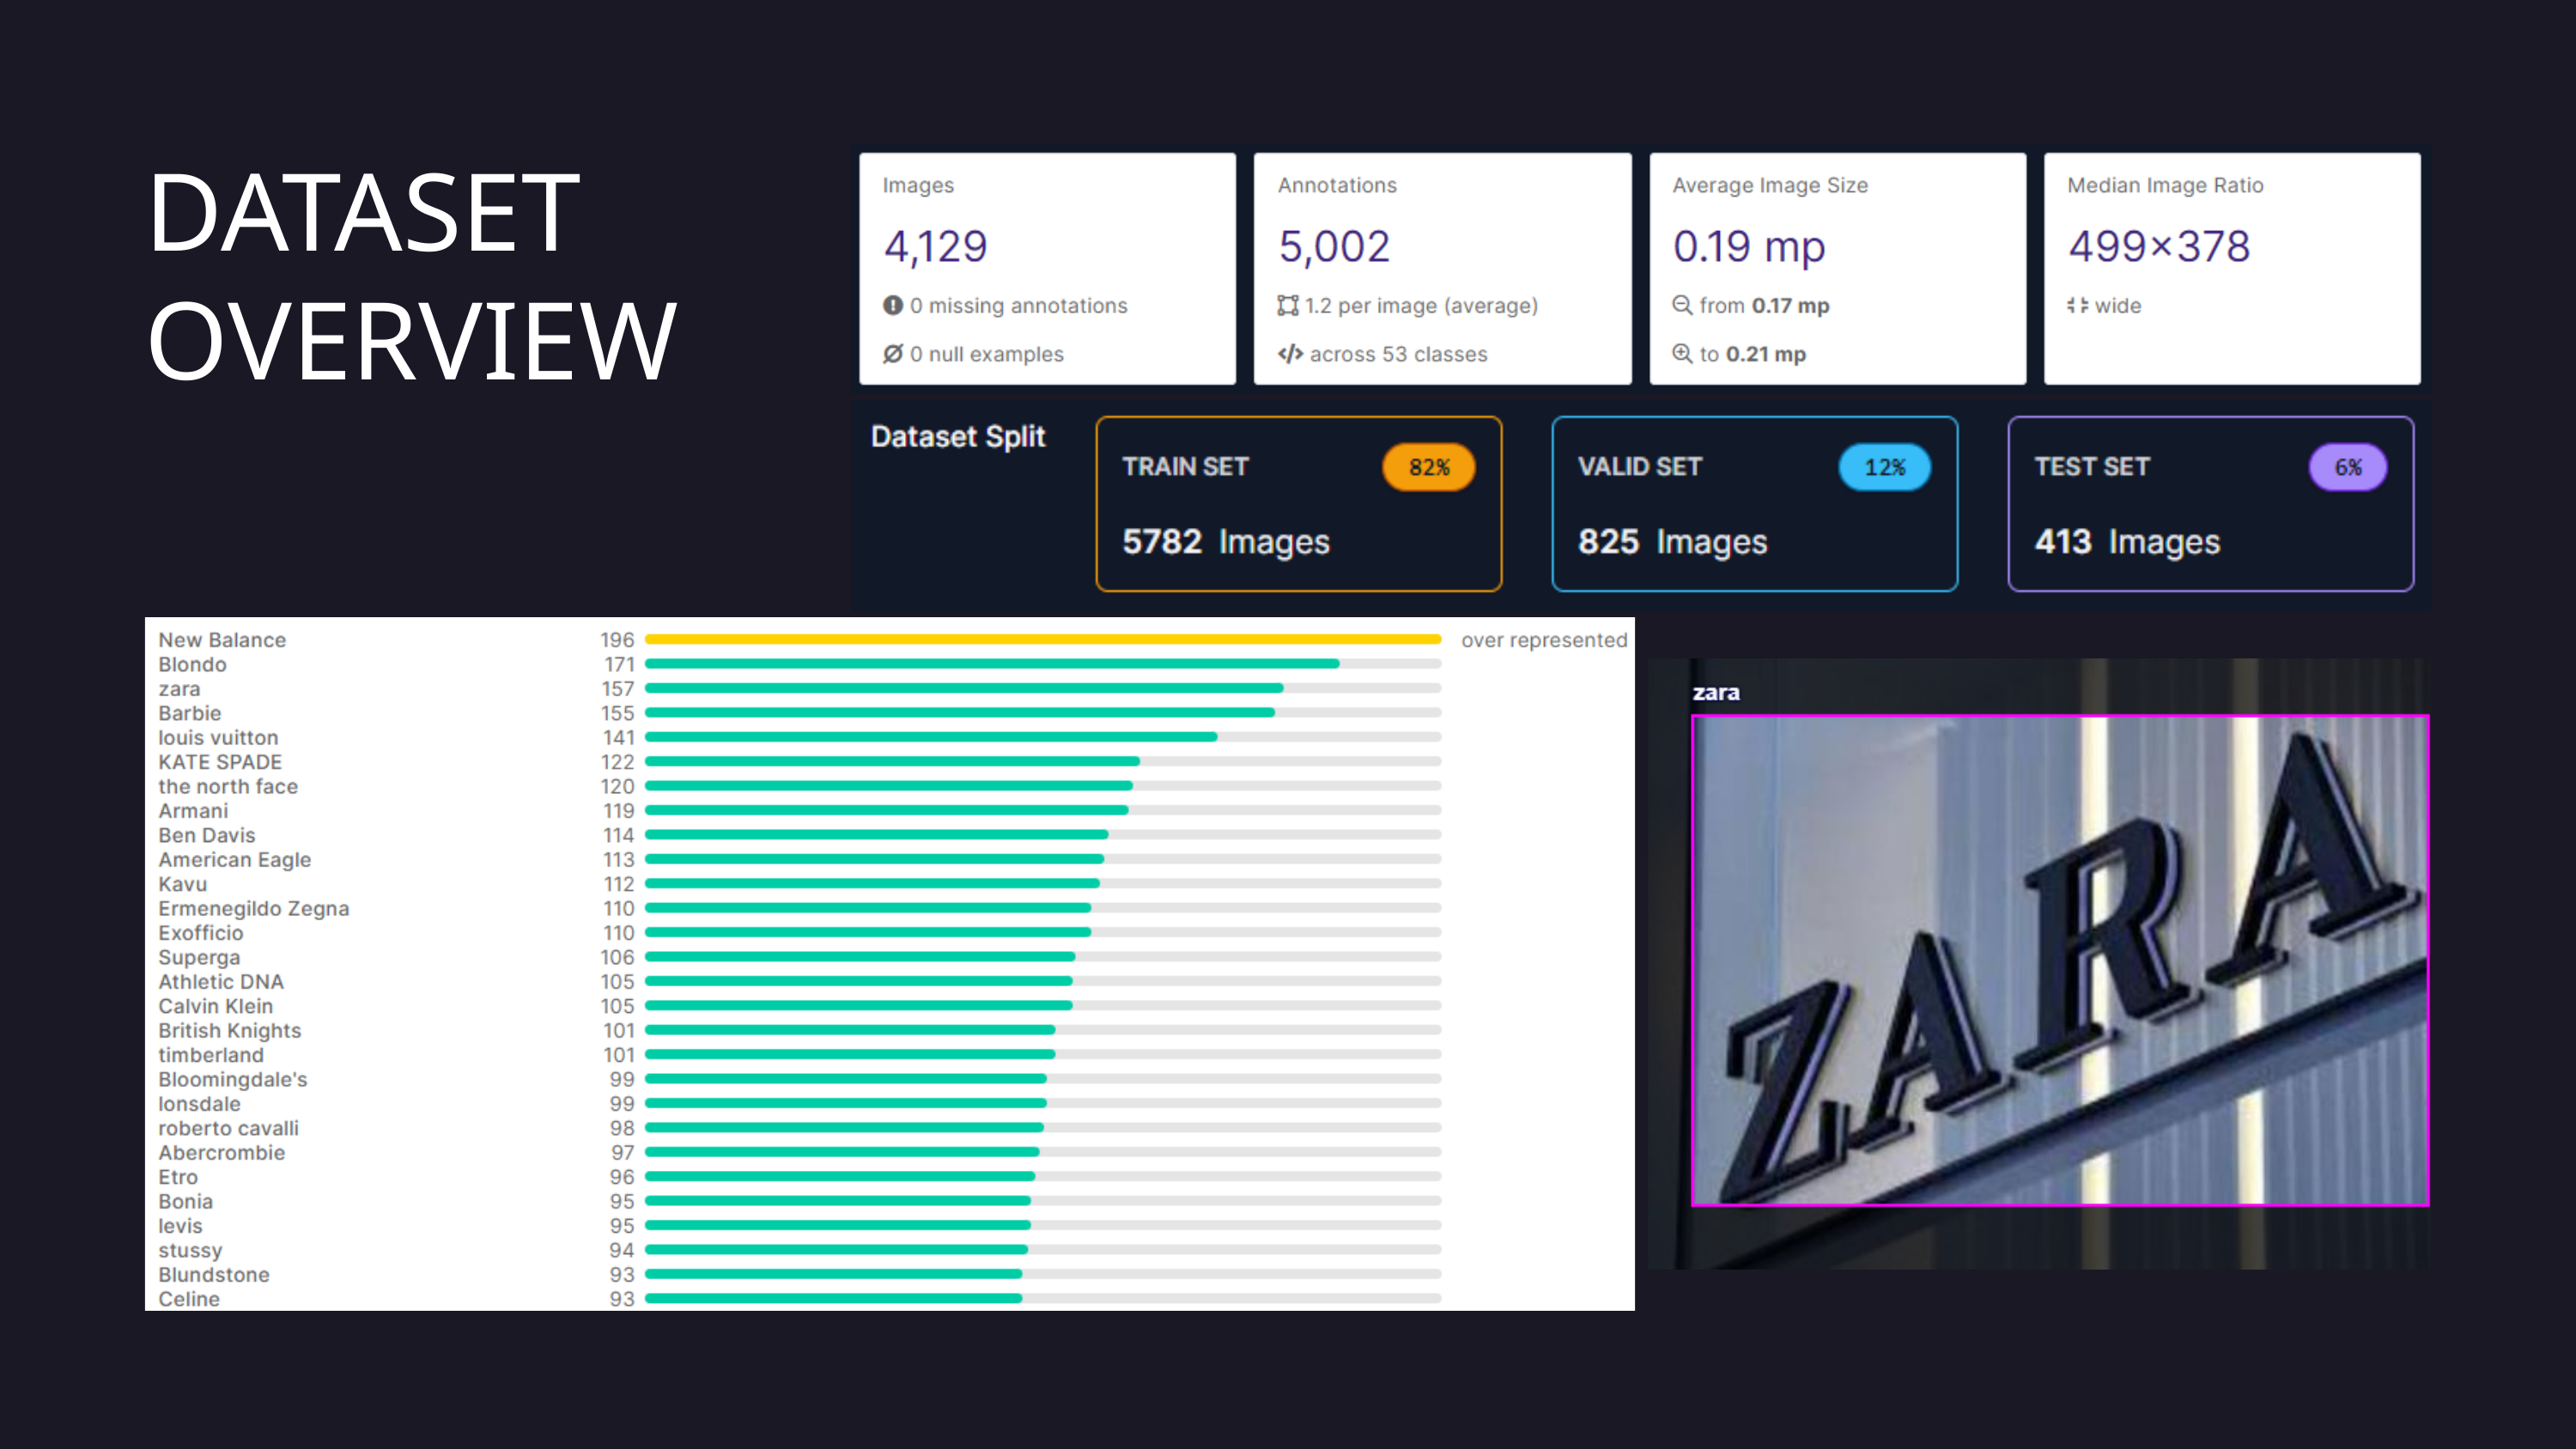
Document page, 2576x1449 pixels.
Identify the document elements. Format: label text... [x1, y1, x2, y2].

text_box [1648, 658, 2432, 1270]
text_box [851, 144, 2432, 394]
text_box [851, 400, 2432, 612]
text_box [144, 617, 1636, 1311]
text_box DATASET OVERVIEW [144, 143, 720, 402]
